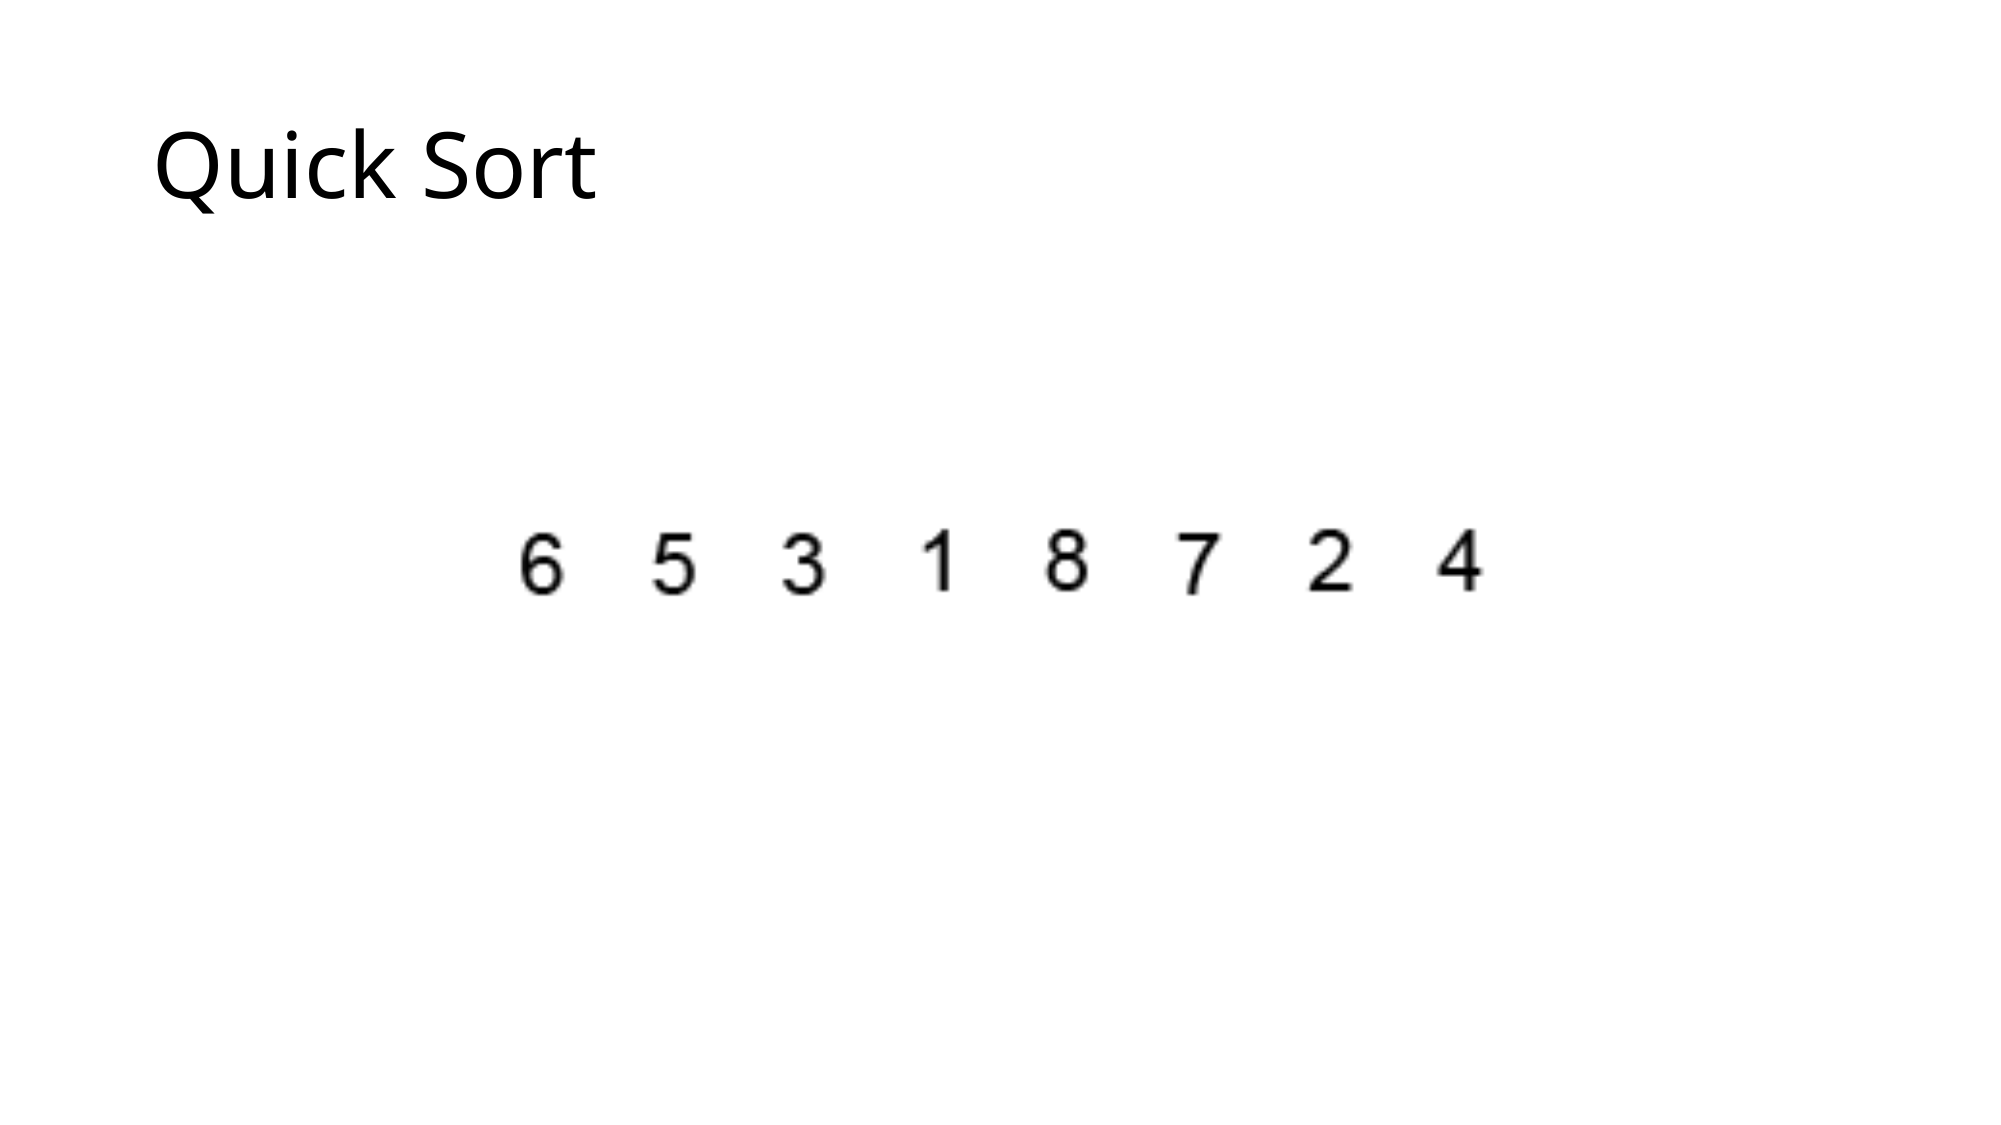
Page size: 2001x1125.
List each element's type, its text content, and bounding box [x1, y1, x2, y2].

title Quick Sort [137, 59, 1863, 278]
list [423, 242, 1577, 935]
